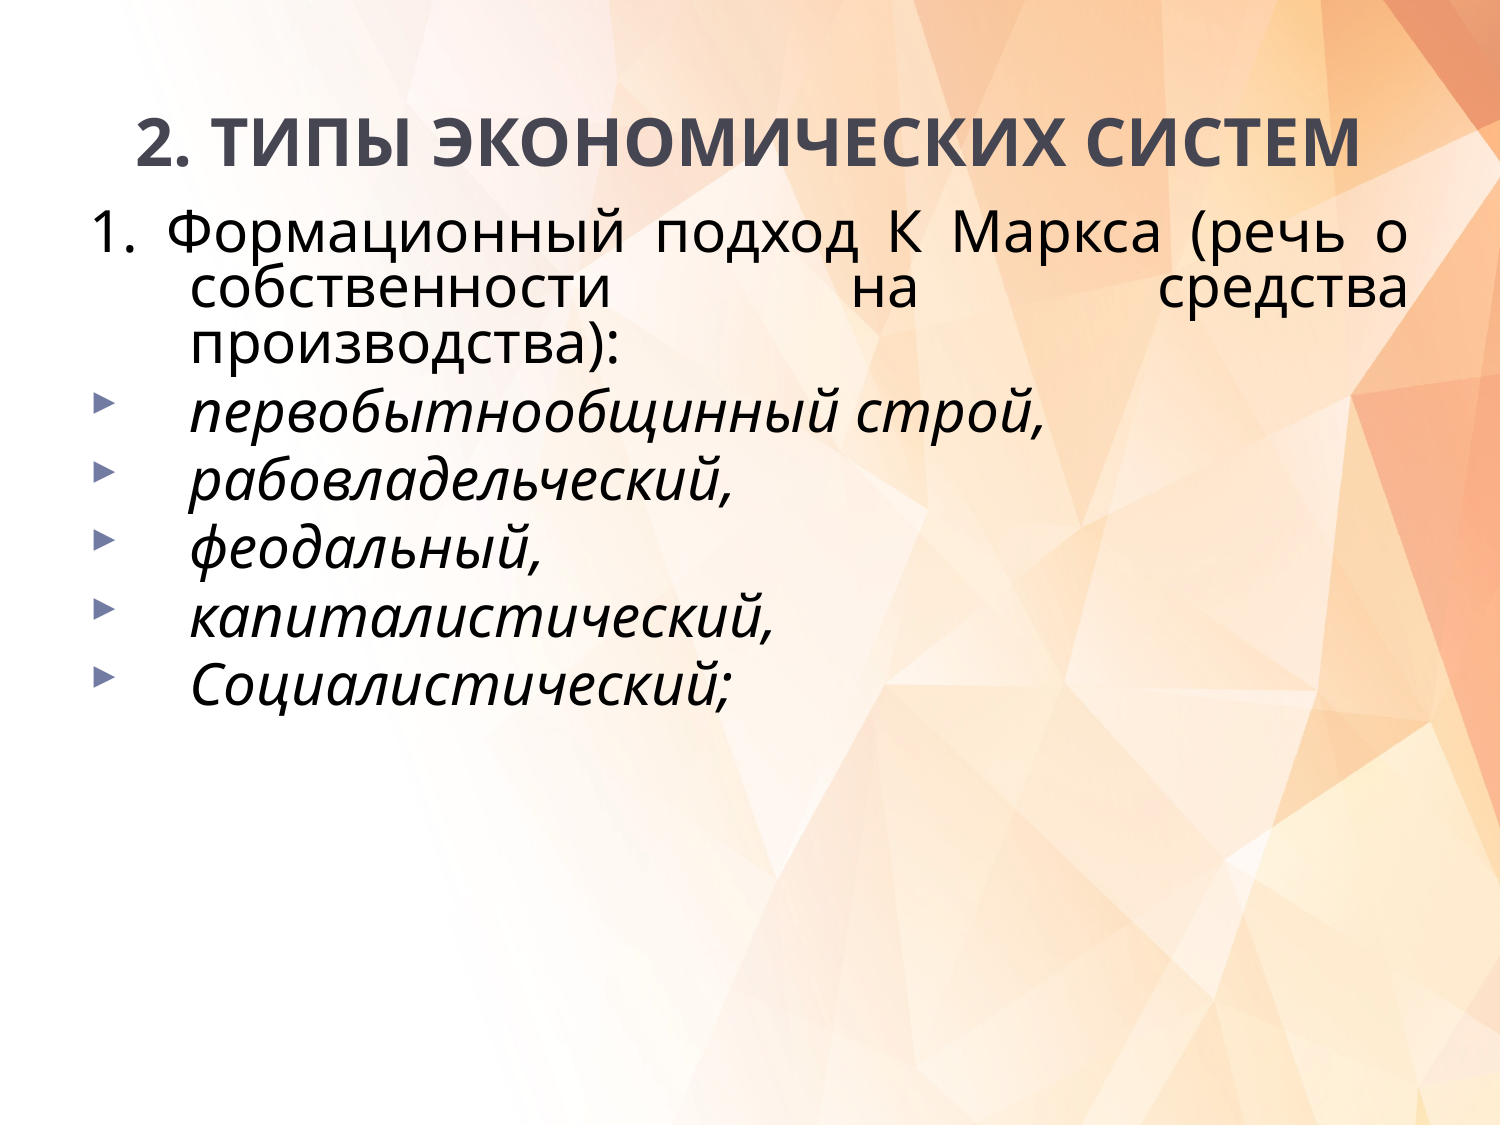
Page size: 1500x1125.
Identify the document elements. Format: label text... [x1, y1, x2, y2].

title 2. ТИПЫ ЭКОНОМИЧЕСКИХ СИСТЕМ [75, 24, 1425, 188]
list 1. Формационный подход К Маркса (речь о собственности на средства производства): первобытнообщинный строй, рабовладельческий, феодальный, капиталистический, Социалистический; [75, 200, 1425, 1010]
